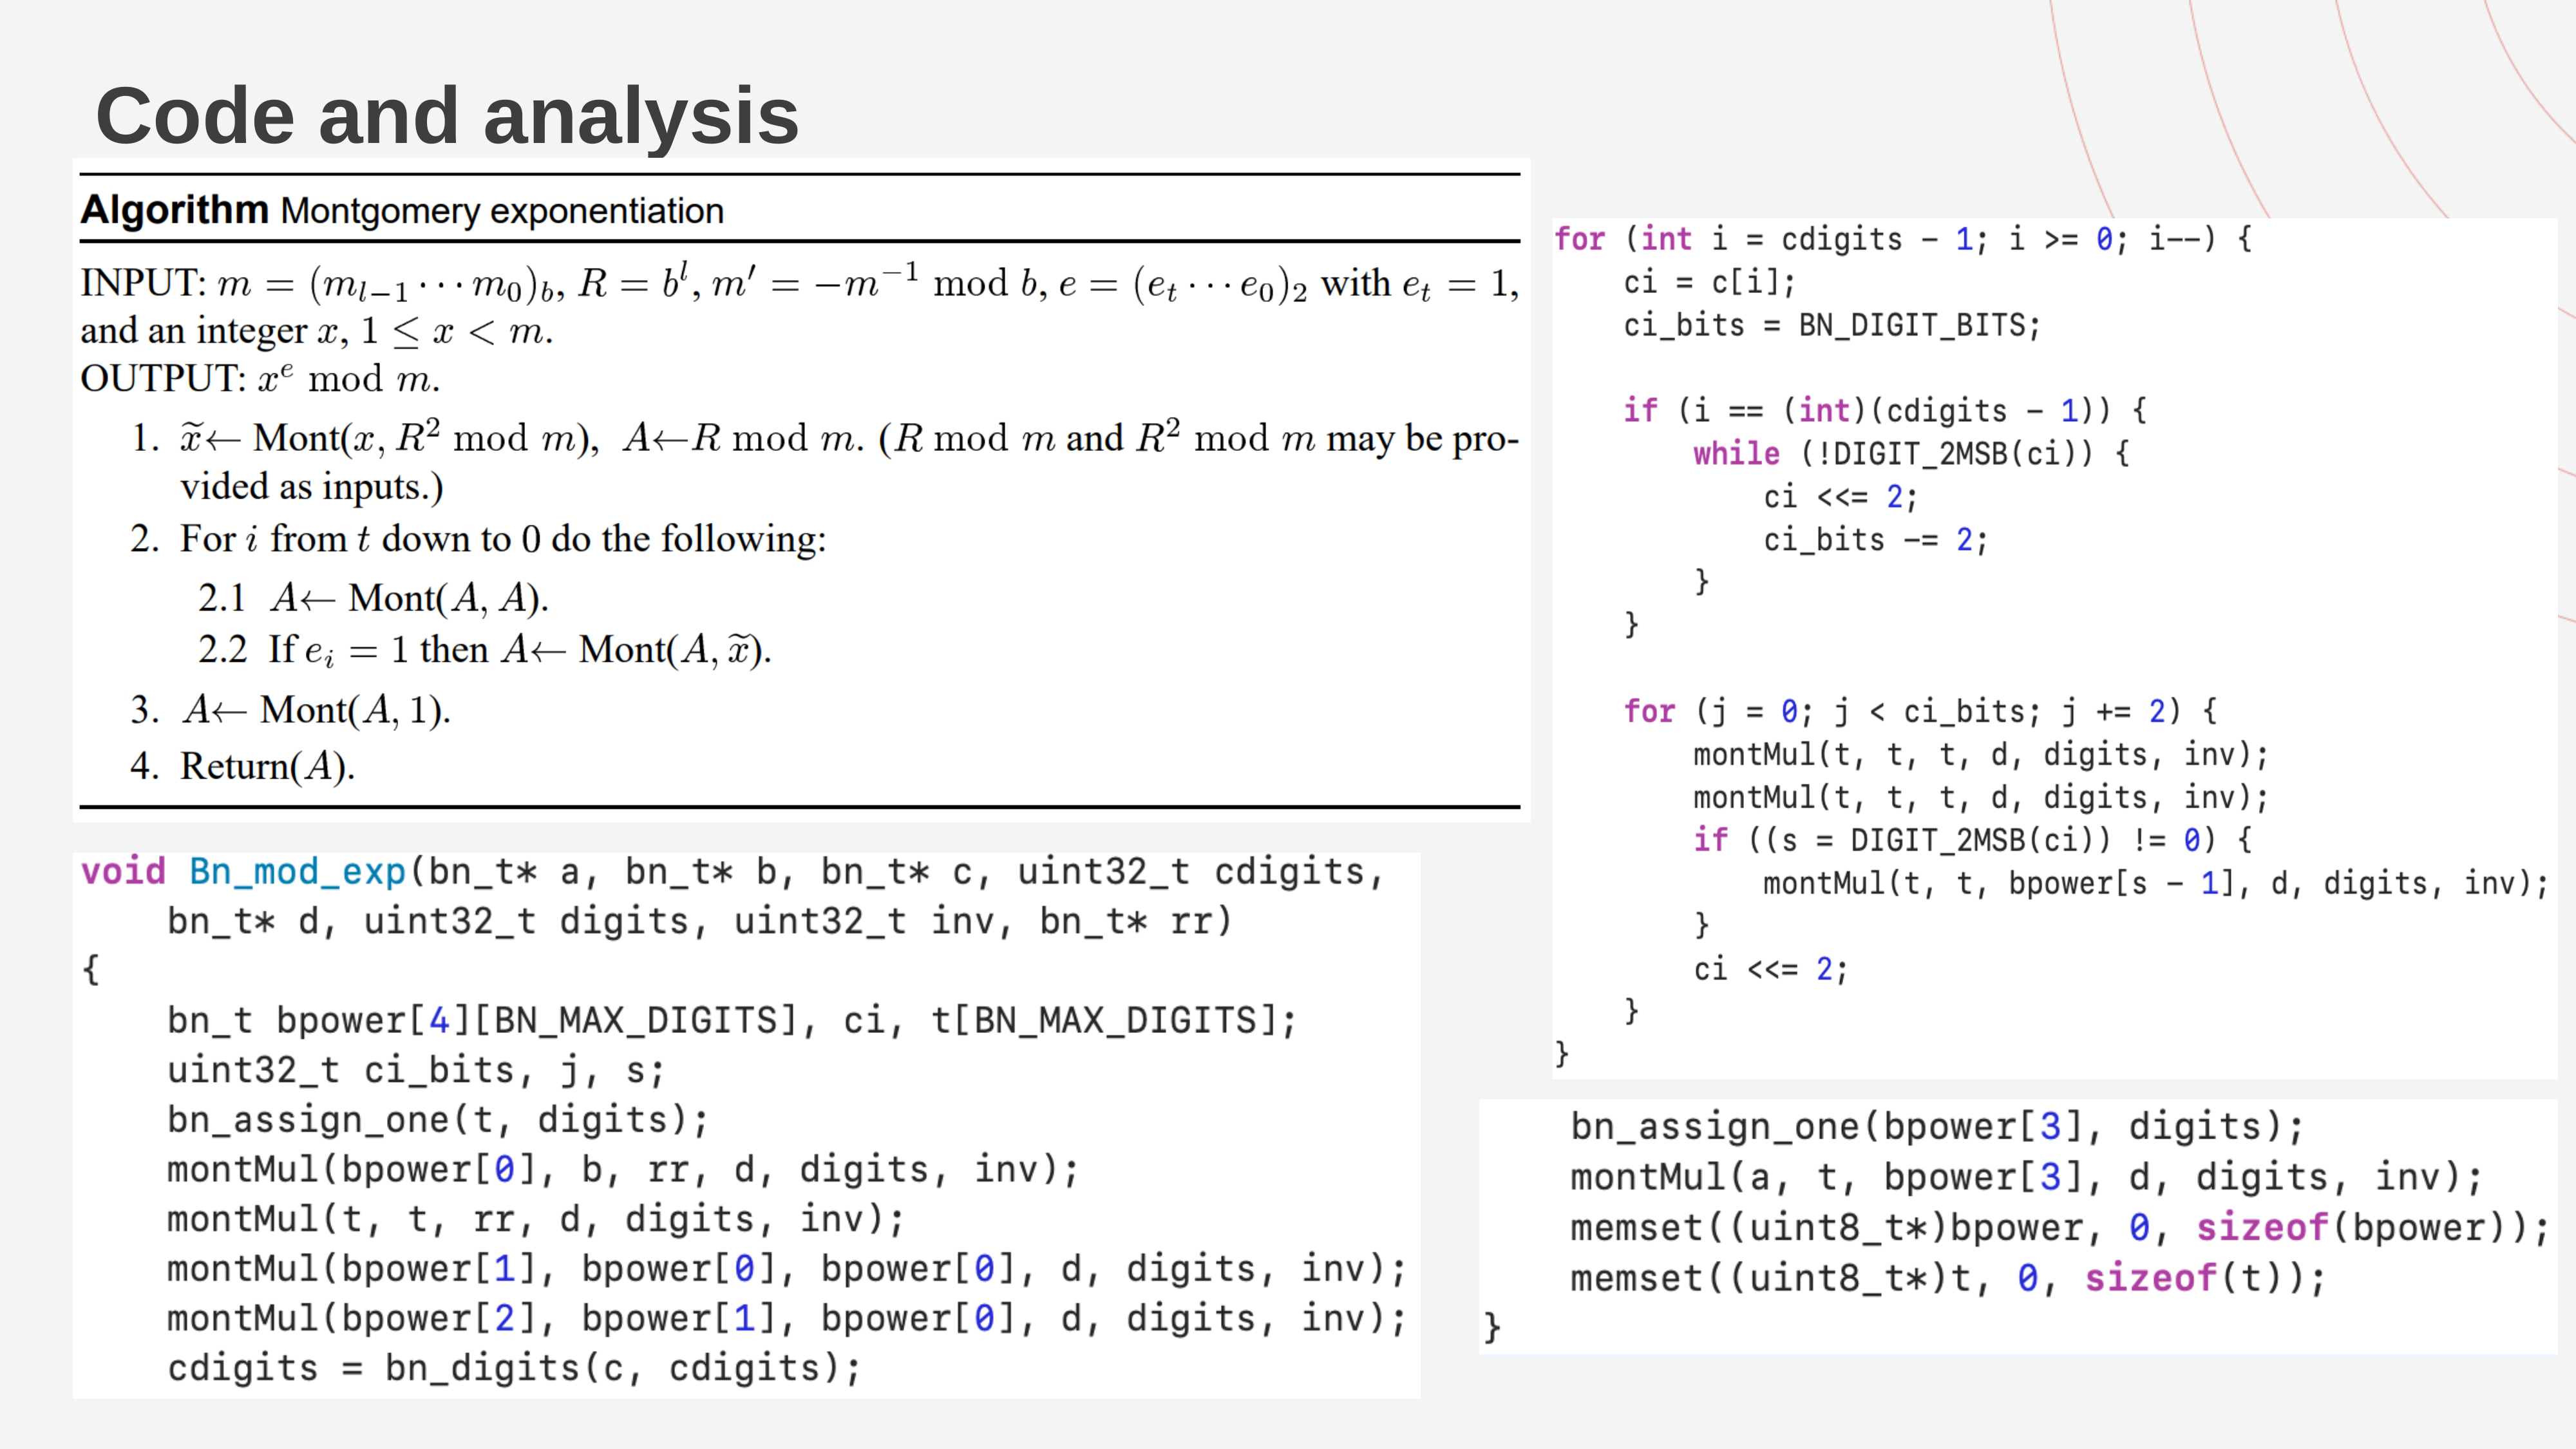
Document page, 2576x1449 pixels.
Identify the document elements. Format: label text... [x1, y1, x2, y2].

text_box Code and analysis [85, 48, 1374, 156]
picture [1552, 0, 2576, 1080]
picture [1479, 1099, 2558, 1358]
picture [73, 853, 1421, 1399]
picture [73, 158, 1531, 823]
